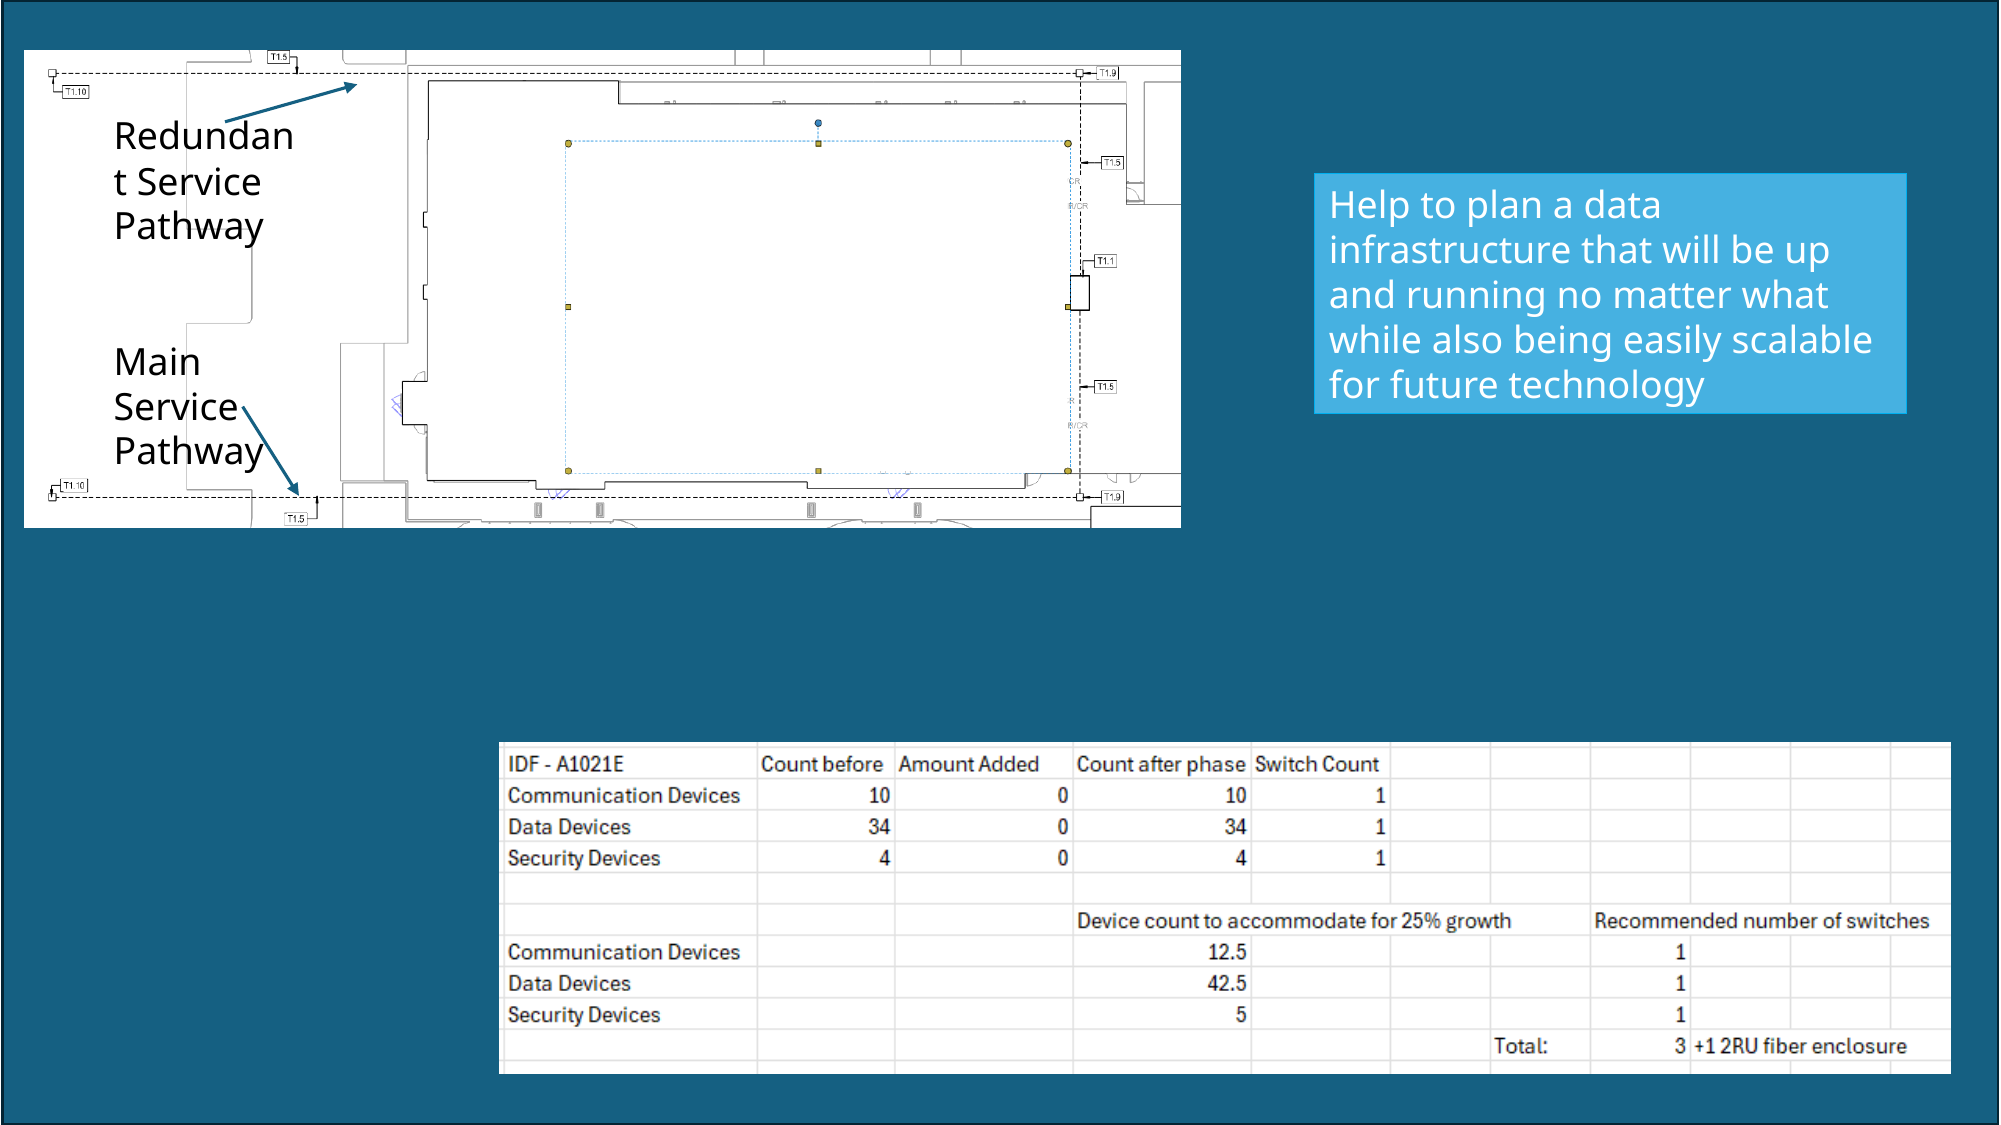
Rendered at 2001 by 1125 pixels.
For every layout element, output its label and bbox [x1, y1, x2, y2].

picture [5, 3, 1996, 1122]
text_box [242, 406, 300, 497]
text_box [224, 83, 358, 123]
